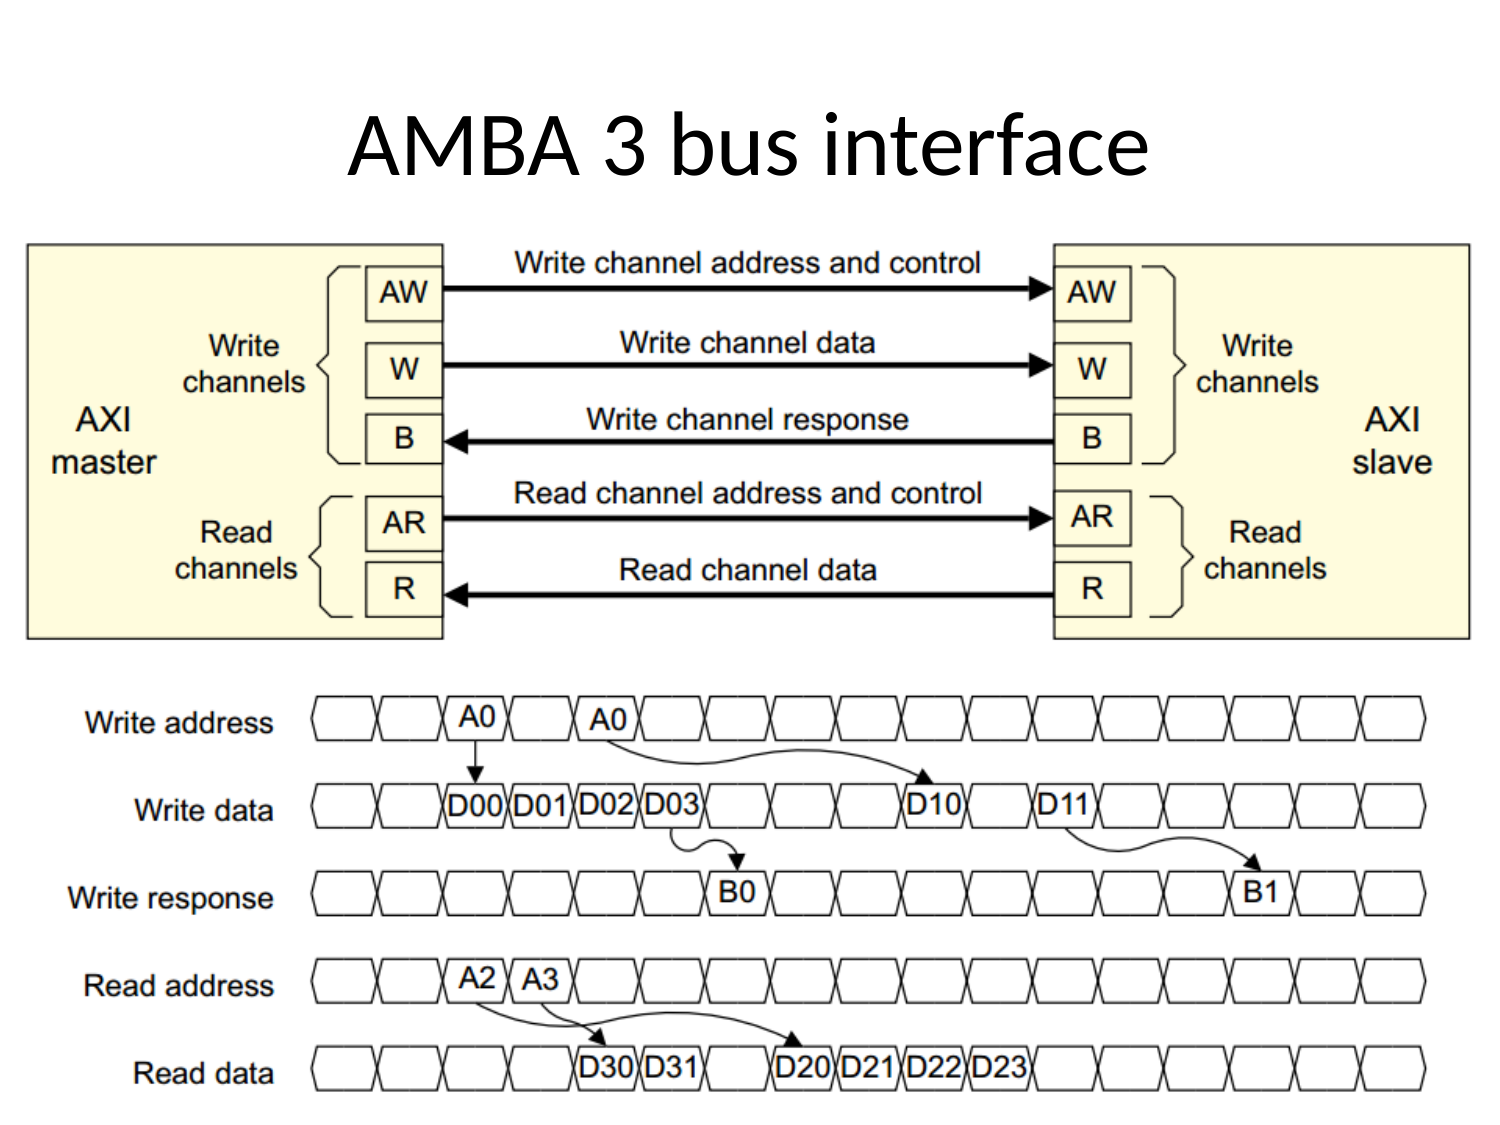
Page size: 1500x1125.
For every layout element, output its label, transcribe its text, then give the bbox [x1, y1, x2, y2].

picture [51, 673, 1465, 1125]
title AMBA 3 bus interface [75, 45, 1425, 230]
picture [15, 231, 1500, 662]
